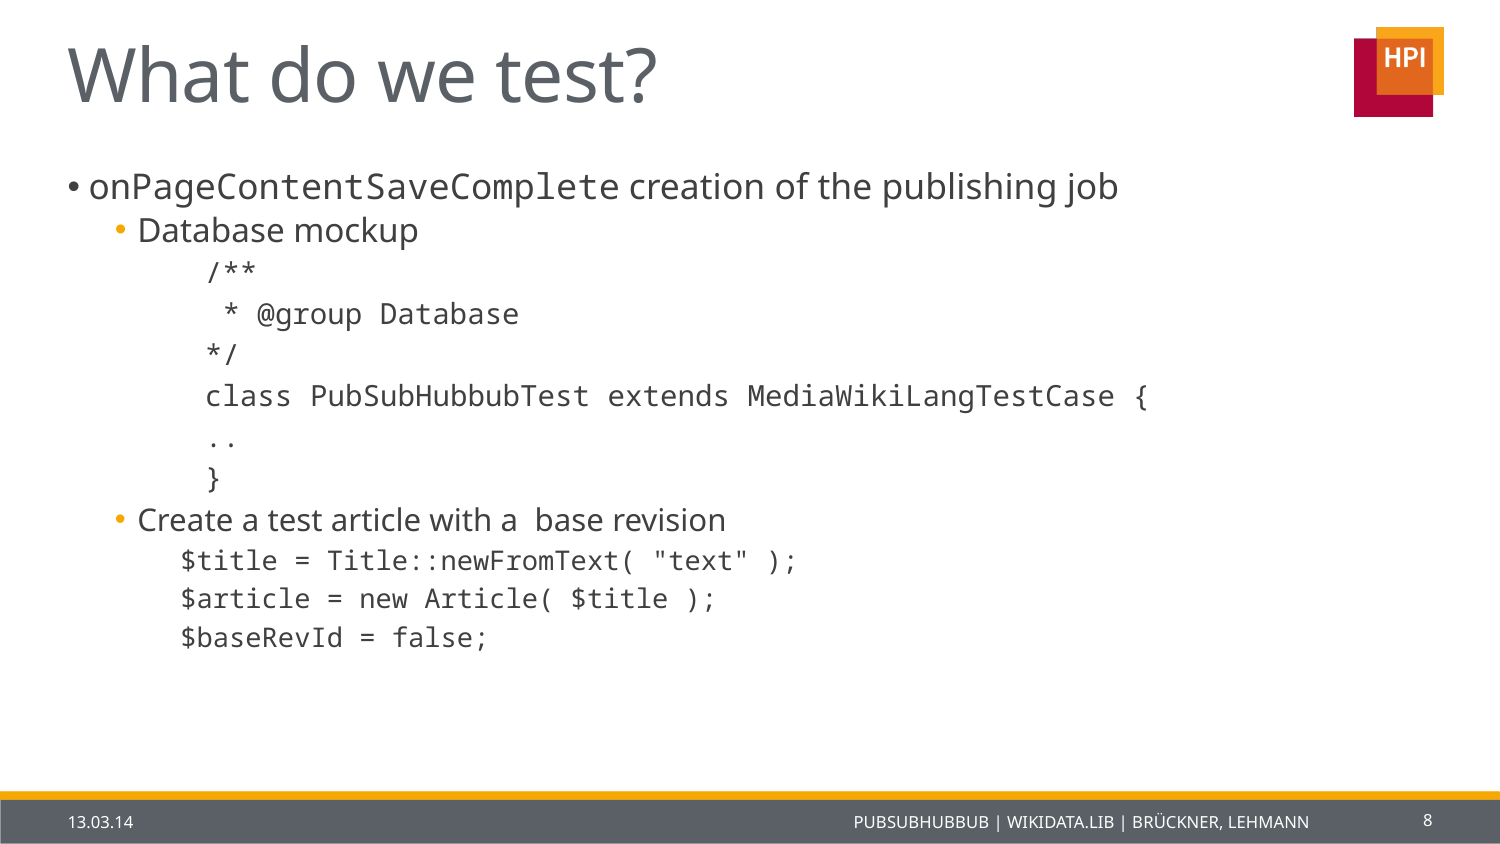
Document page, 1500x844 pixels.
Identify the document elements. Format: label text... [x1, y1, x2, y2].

list onPageContentSaveComplete creation of the publishing job Database mockup /** * @group Database */ class PubSubHubbubTest extends MediaWikiLangTestCase { .. } Create a test article with a base revision $title = Title::newFromText( "text" ); $article = new Article( $title ); $baseRevId = false; [56, 163, 1444, 748]
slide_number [56, 799, 175, 844]
title What do we test? [56, 0, 1299, 124]
footer PubSubHubbub | Wikidata.lib | Brückner, Lehmann [178, 799, 1322, 844]
picture [1354, 27, 1444, 117]
slide_number 8 [1326, 799, 1444, 844]
